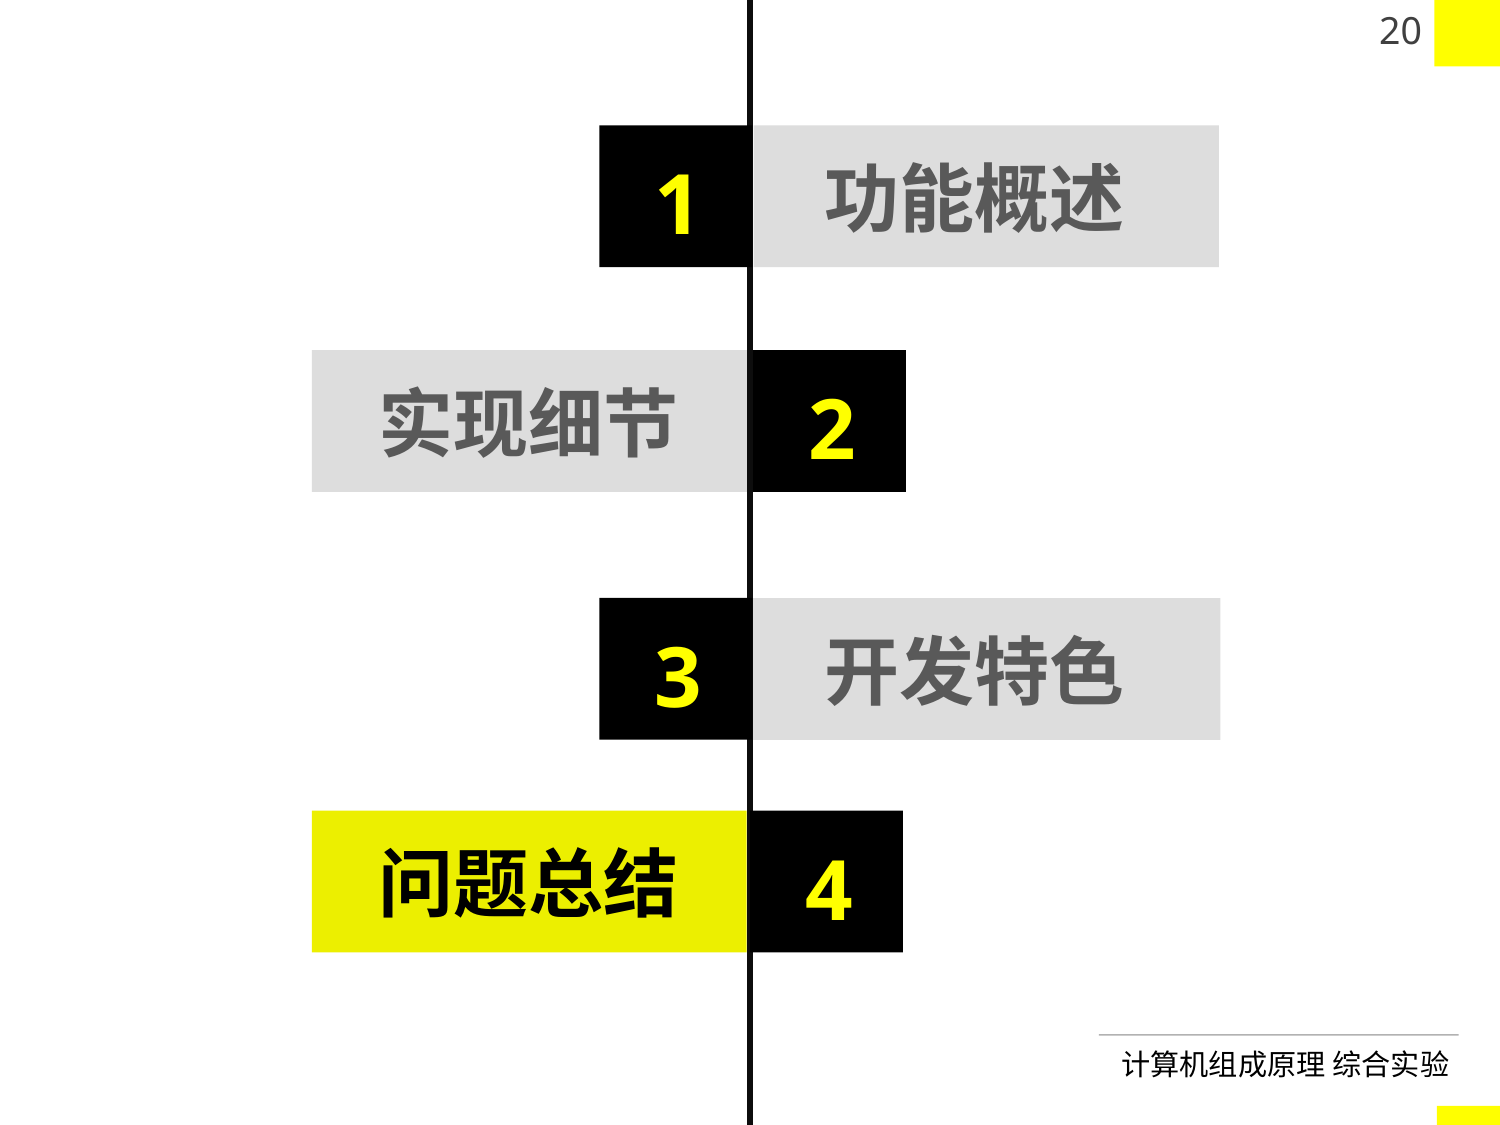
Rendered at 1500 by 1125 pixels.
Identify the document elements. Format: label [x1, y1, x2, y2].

text_box [311, 349, 748, 521]
text_box [599, 597, 774, 779]
text_box [749, 810, 925, 992]
text_box [774, 597, 1221, 769]
text_box [775, 125, 1220, 296]
text_box [311, 810, 747, 981]
text_box [599, 125, 774, 306]
text_box [752, 349, 928, 531]
